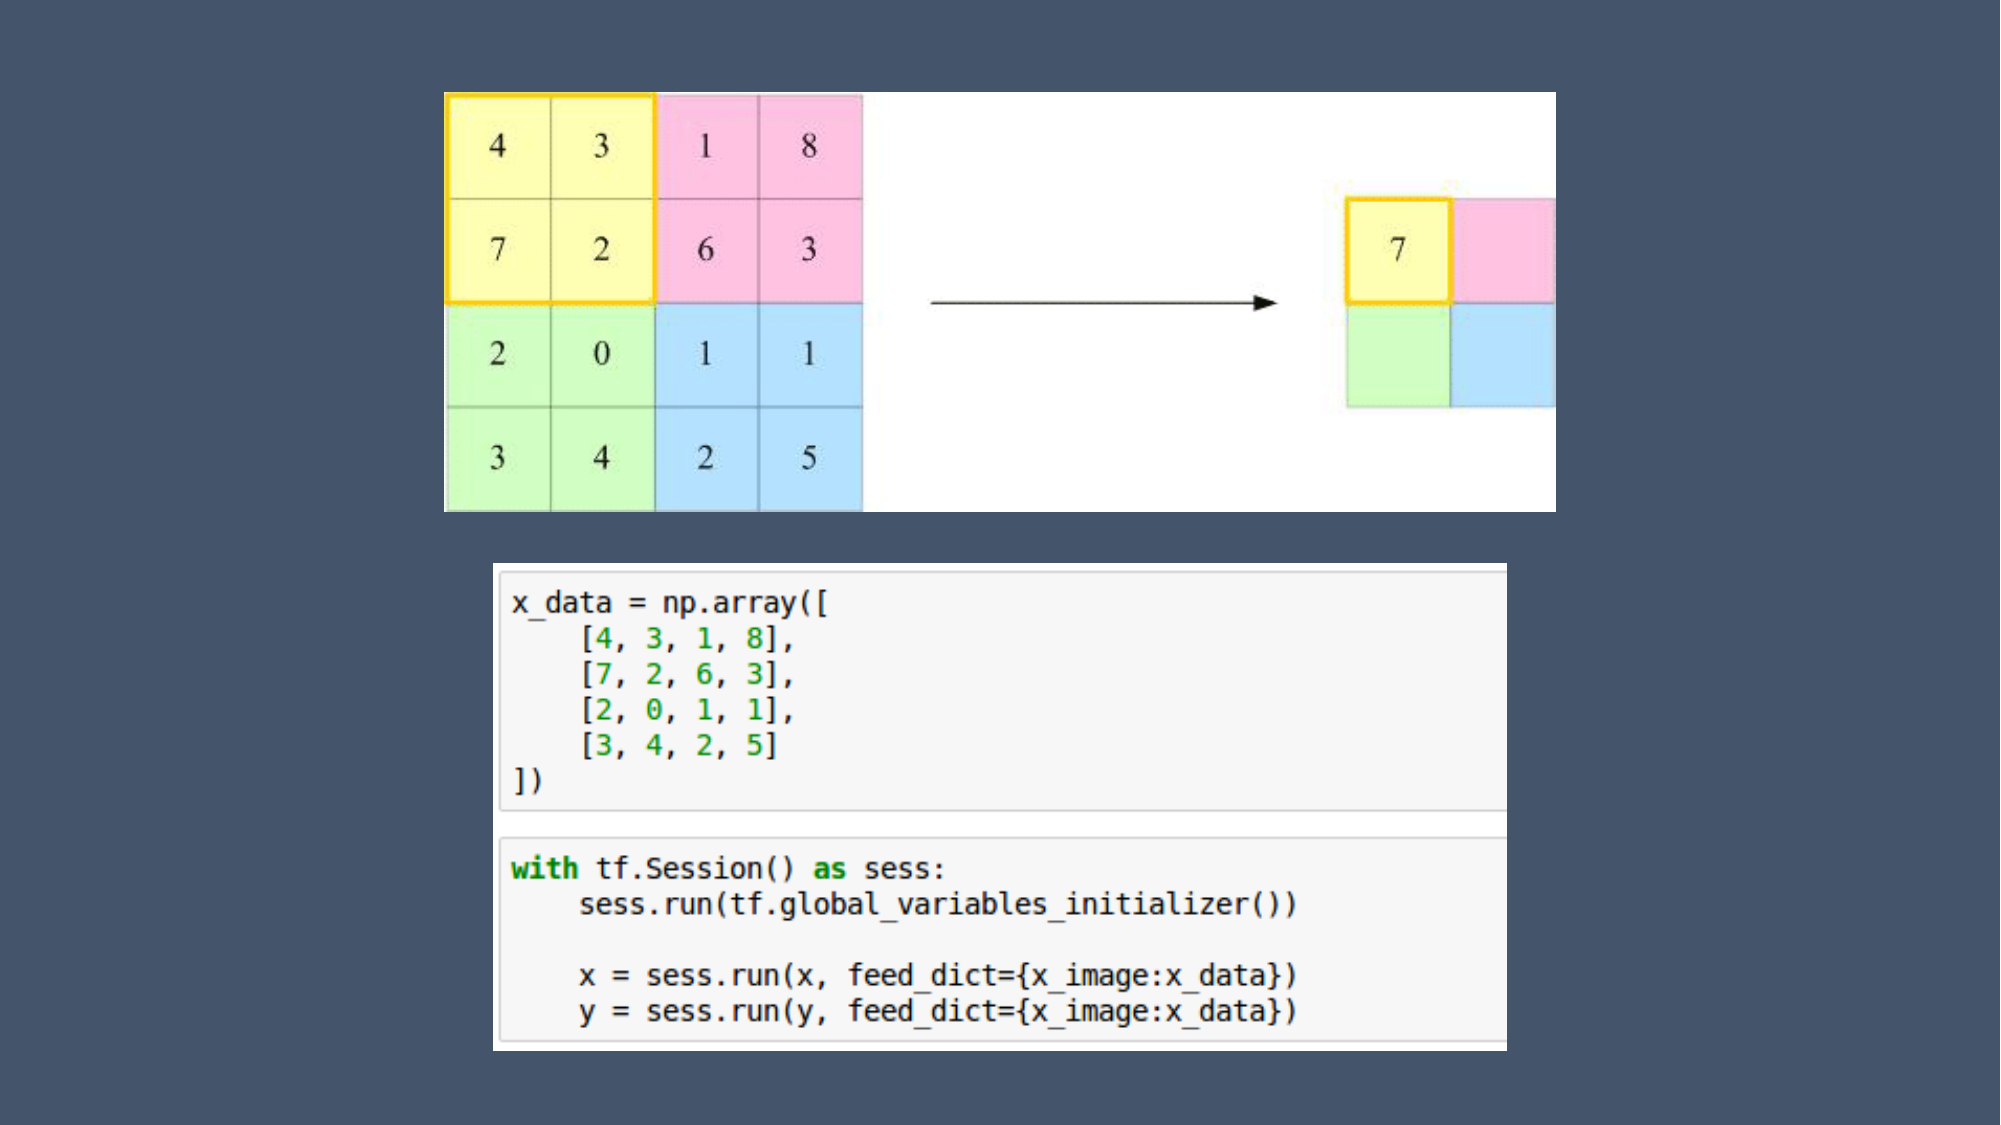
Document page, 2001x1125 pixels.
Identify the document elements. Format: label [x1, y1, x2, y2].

list [493, 563, 1507, 1051]
picture [444, 92, 1556, 512]
